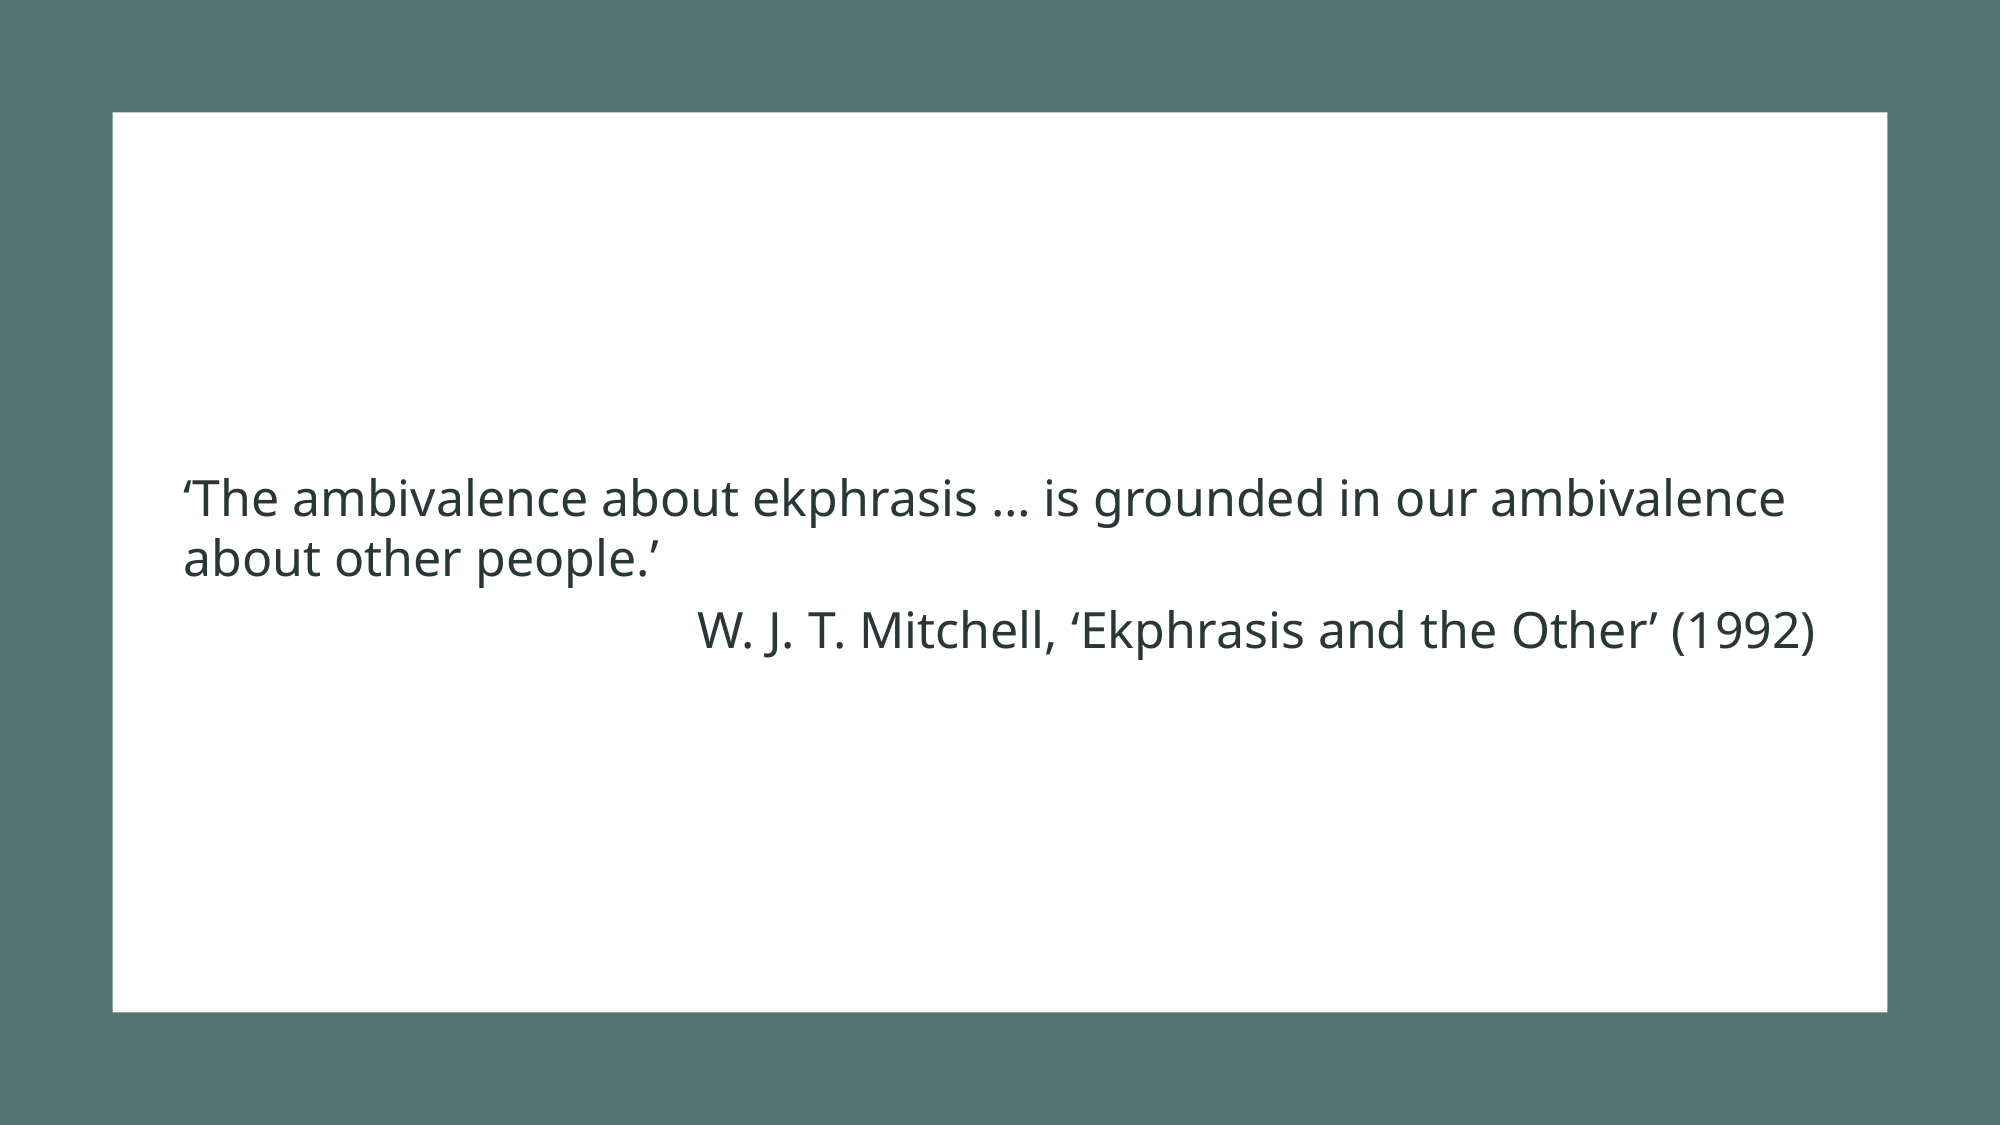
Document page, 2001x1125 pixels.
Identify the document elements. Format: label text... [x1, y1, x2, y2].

text_box ‘The ambivalence about ekphrasis … is grounded in our ambivalence about other people.’ W. J. T. Mitchell, ‘Ekphrasis and the Other’ (1992) [168, 458, 1832, 1125]
text_box [111, 111, 1888, 1013]
text_box [0, 0, 2000, 1125]
